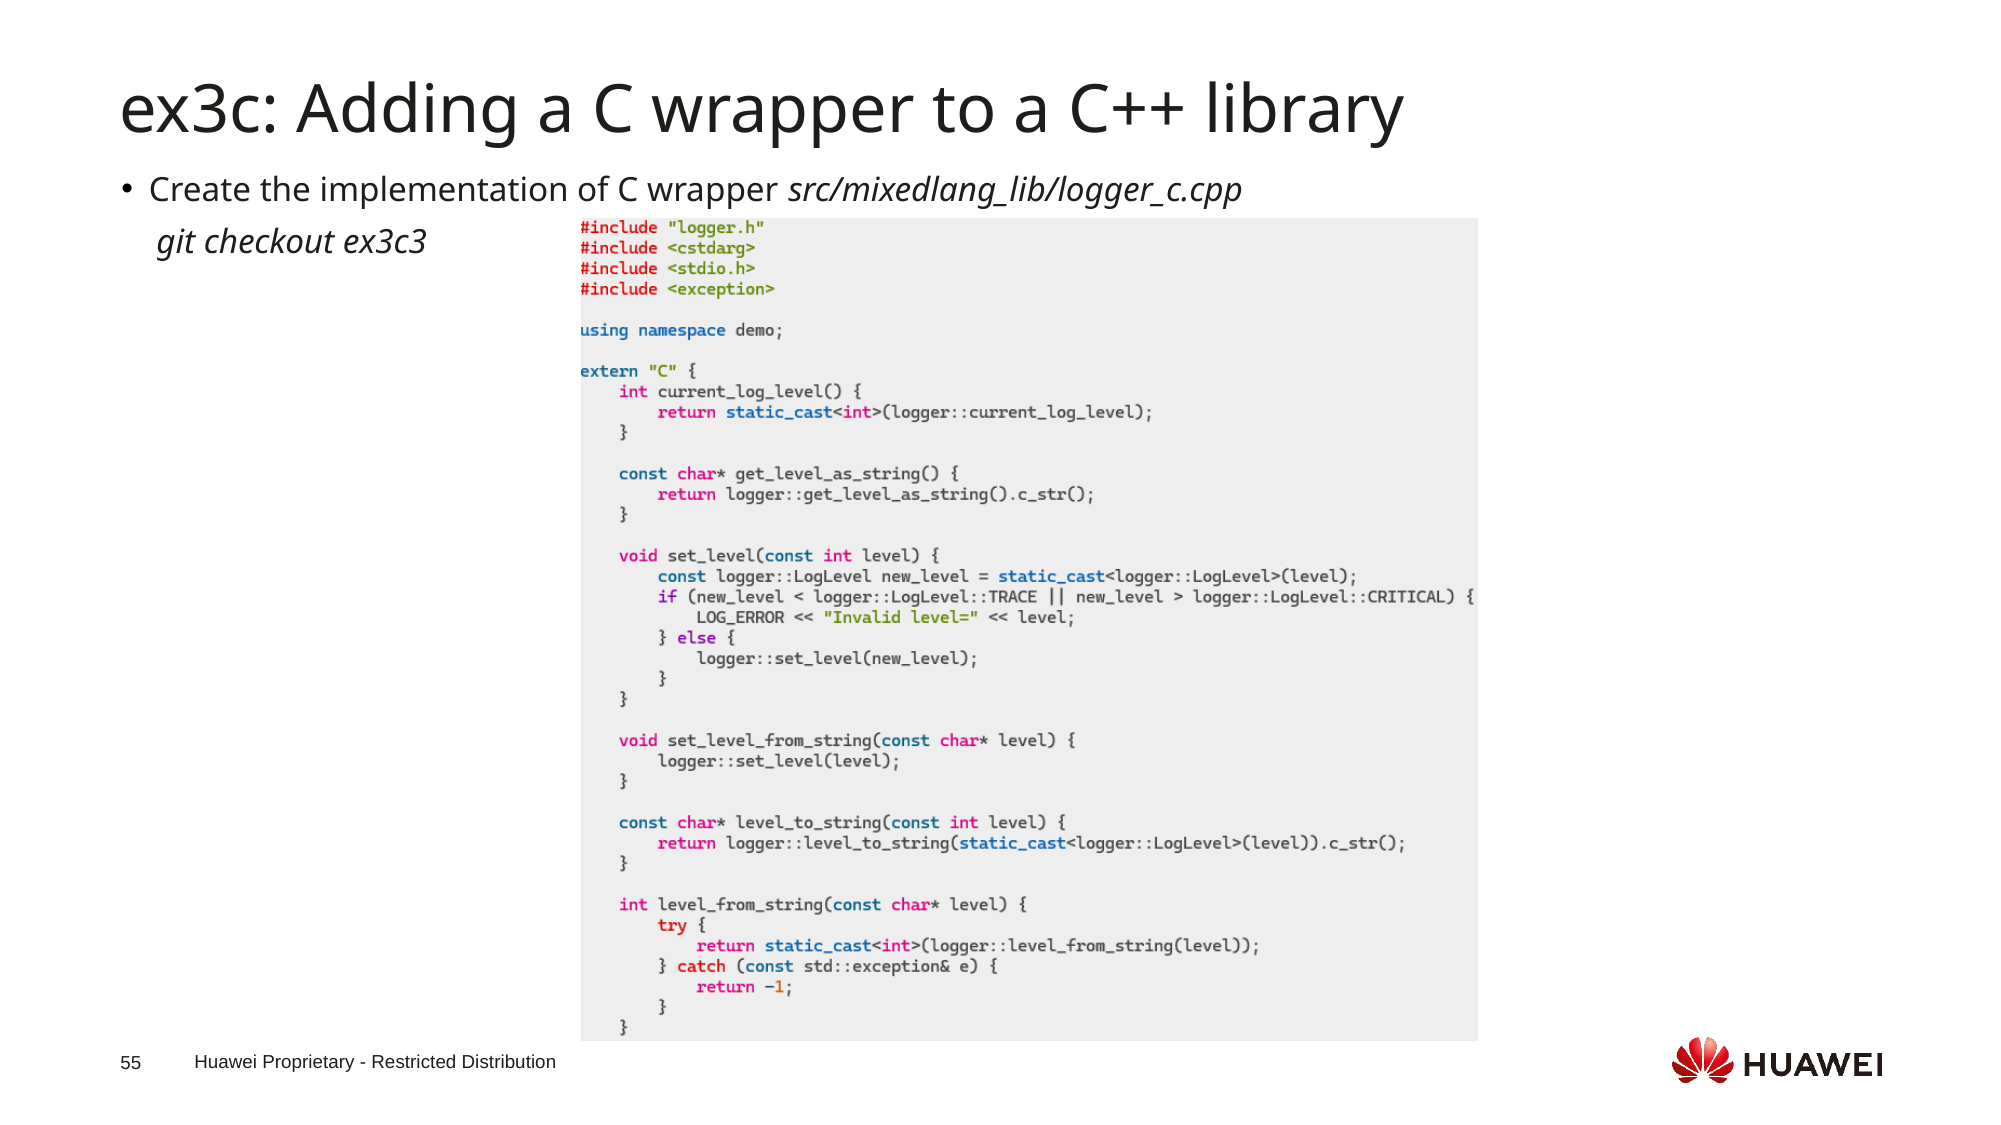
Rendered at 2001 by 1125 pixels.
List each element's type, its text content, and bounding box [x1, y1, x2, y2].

list Create the implementation of C wrapper src/mixedlang_lib/logger_c.cpp git checkout ex3c3 [119, 167, 1777, 948]
subtitle ex3c: Adding a C wrapper to a C++ library [119, 74, 1882, 168]
picture [1672, 1037, 1882, 1083]
picture [581, 218, 1478, 1041]
